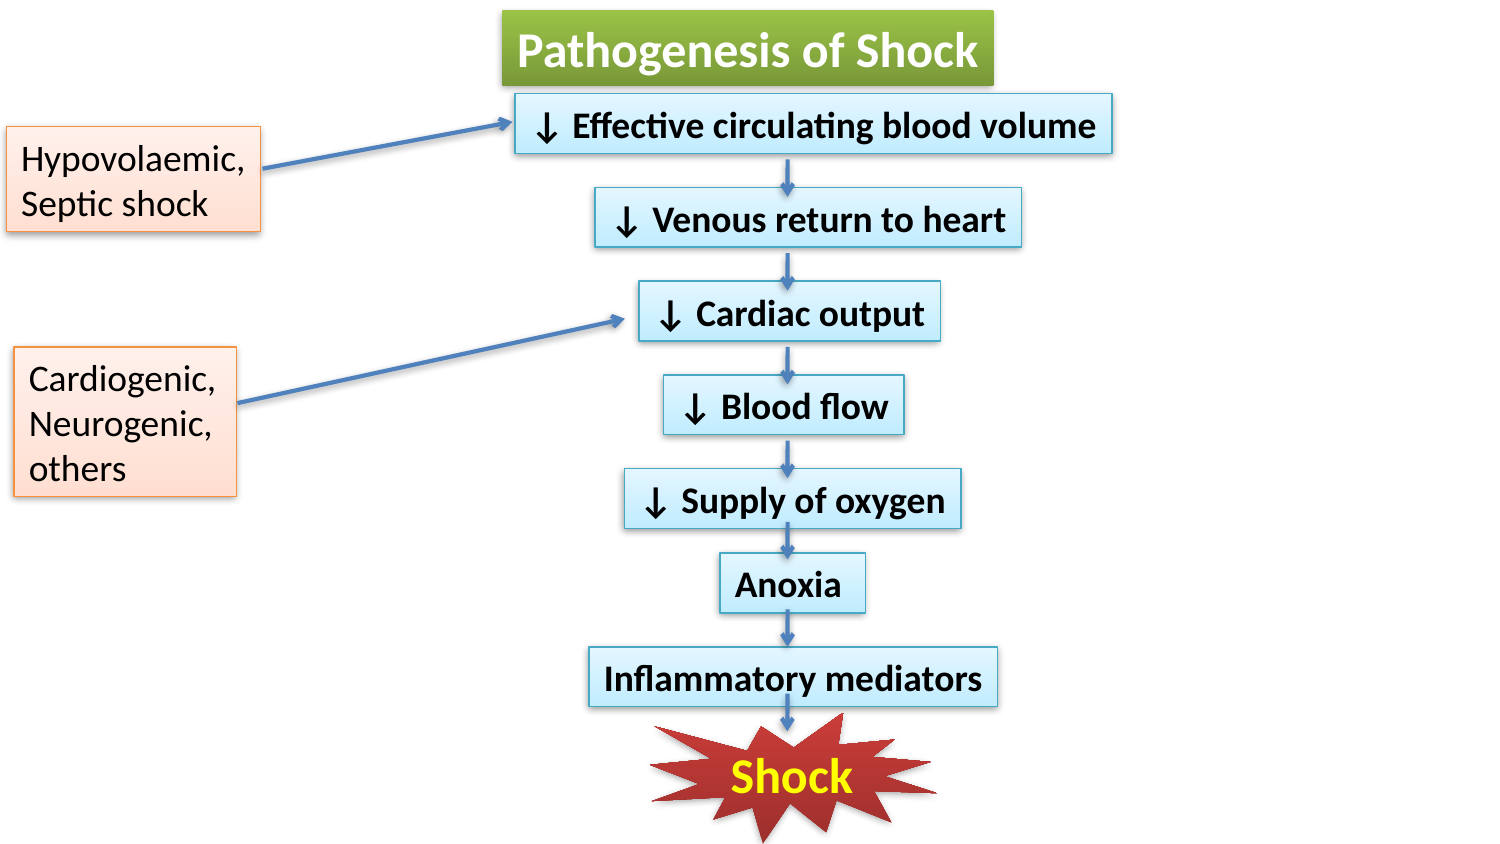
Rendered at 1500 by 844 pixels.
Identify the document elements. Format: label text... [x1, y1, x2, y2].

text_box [262, 121, 513, 169]
text_box Cardiogenic, Neurogenic, others [13, 346, 237, 497]
text_box Shock [649, 712, 938, 844]
text_box ↓ Cardiac output [638, 280, 941, 342]
text_box Anoxia [719, 552, 866, 614]
text_box ↓ Blood flow [663, 374, 905, 435]
text_box ↓ Effective circulating blood volume [514, 93, 1113, 154]
text_box ↓ Supply of oxygen [624, 468, 962, 529]
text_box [237, 318, 626, 404]
text_box Hypovolaemic, Septic shock [6, 126, 261, 232]
text_box ↓ Venous return to heart [594, 187, 1022, 248]
text_box Inflammatory mediators [588, 646, 998, 707]
text_box Pathogenesis of Shock [502, 10, 994, 86]
